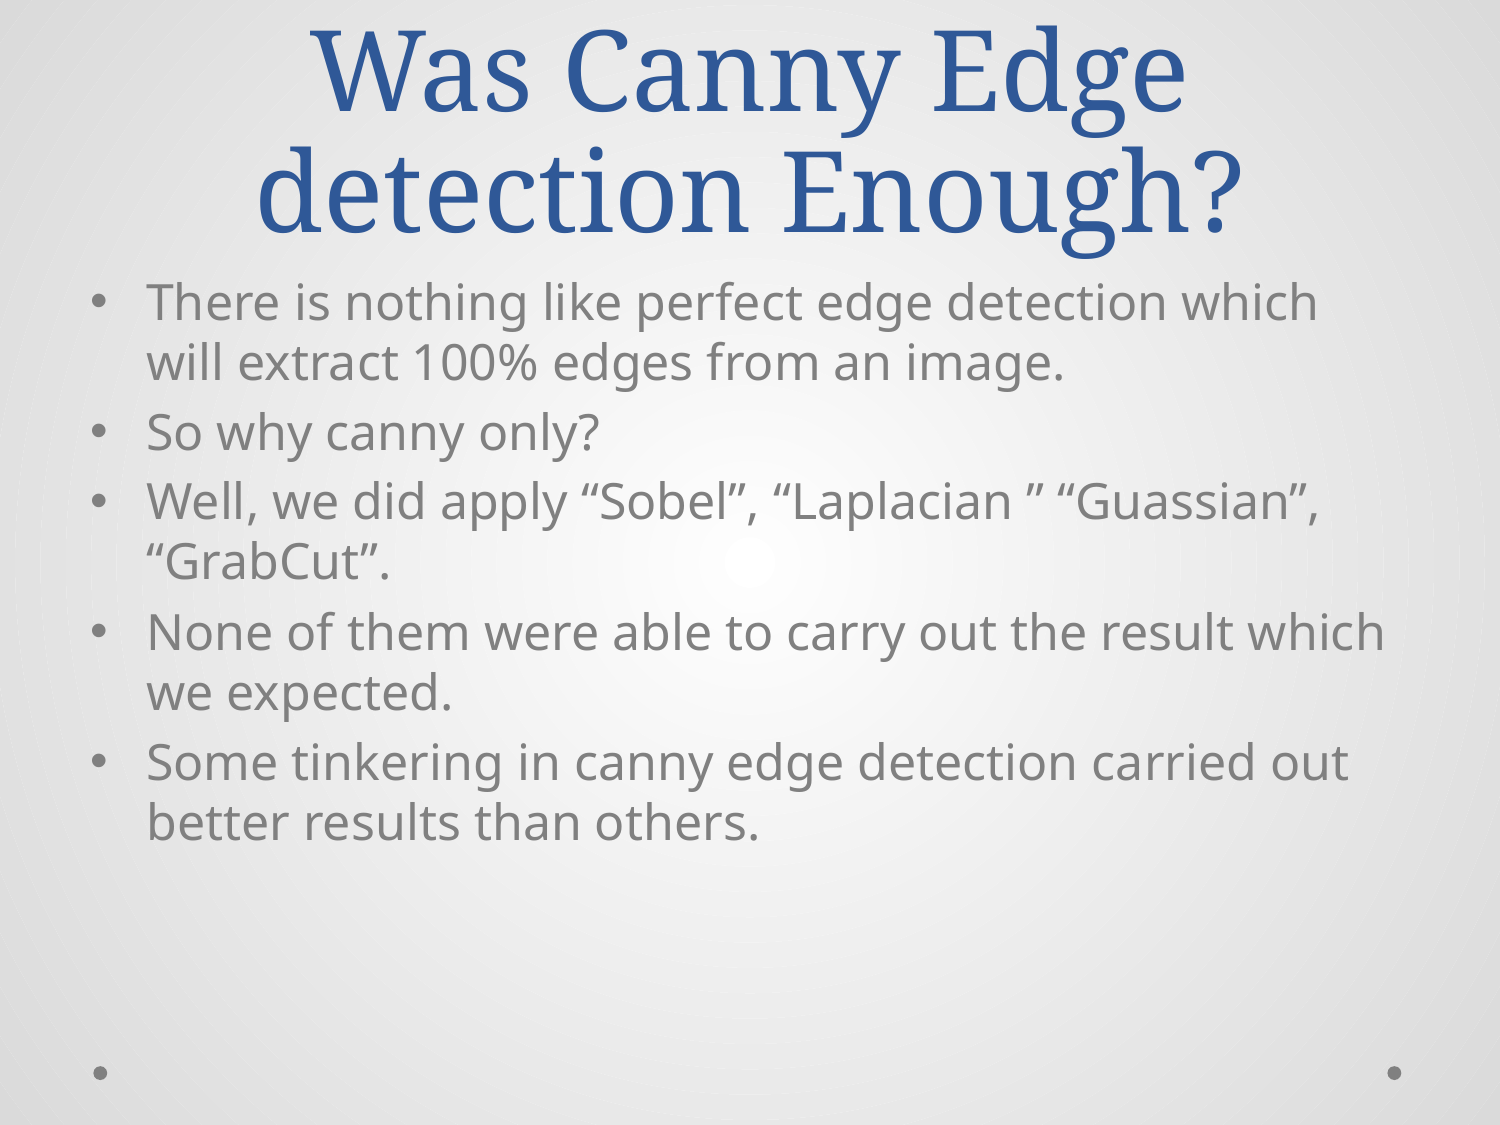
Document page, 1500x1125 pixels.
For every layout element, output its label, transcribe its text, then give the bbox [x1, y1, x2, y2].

title Was Canny Edge detection Enough? [75, 0, 1425, 262]
list There is nothing like perfect edge detection which will extract 100% edges from an image. So why canny only? Well, we did apply “Sobel”, “Laplacian ” “Guassian”, “GrabCut”. None of them were able to carry out the result which we expected. Some tinkering in canny edge detection carried out better results than others. [75, 262, 1425, 1005]
